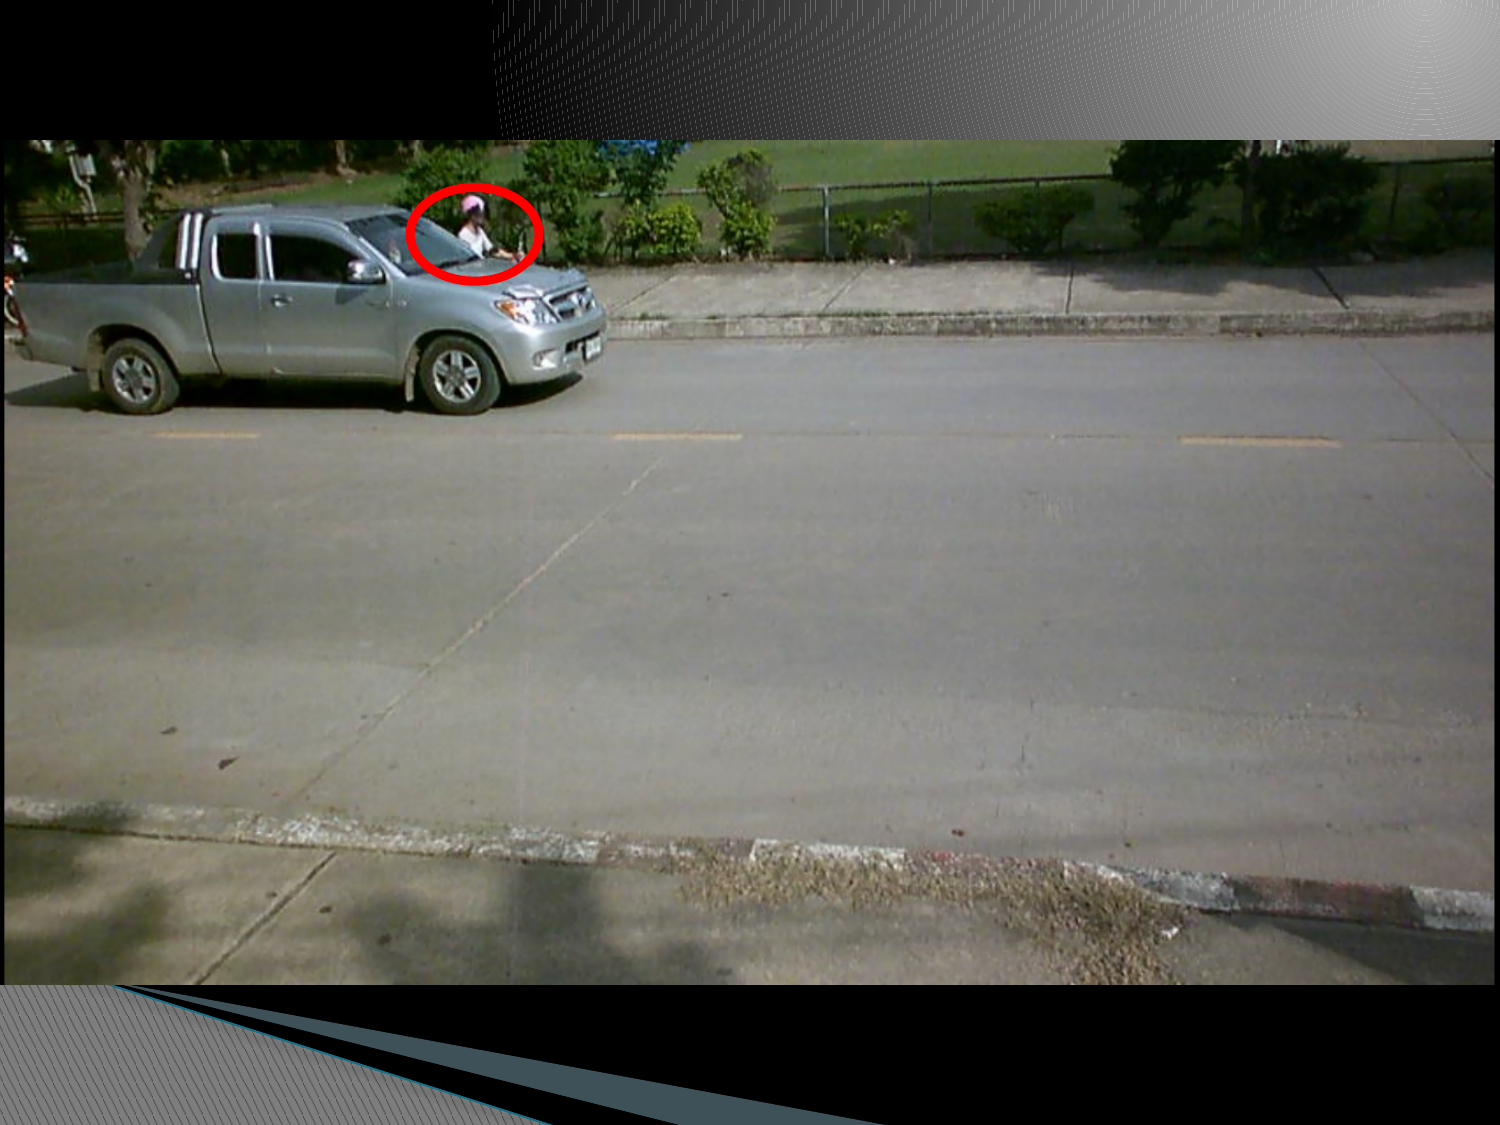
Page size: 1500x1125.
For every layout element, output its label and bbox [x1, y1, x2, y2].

picture [0, 140, 1500, 1125]
